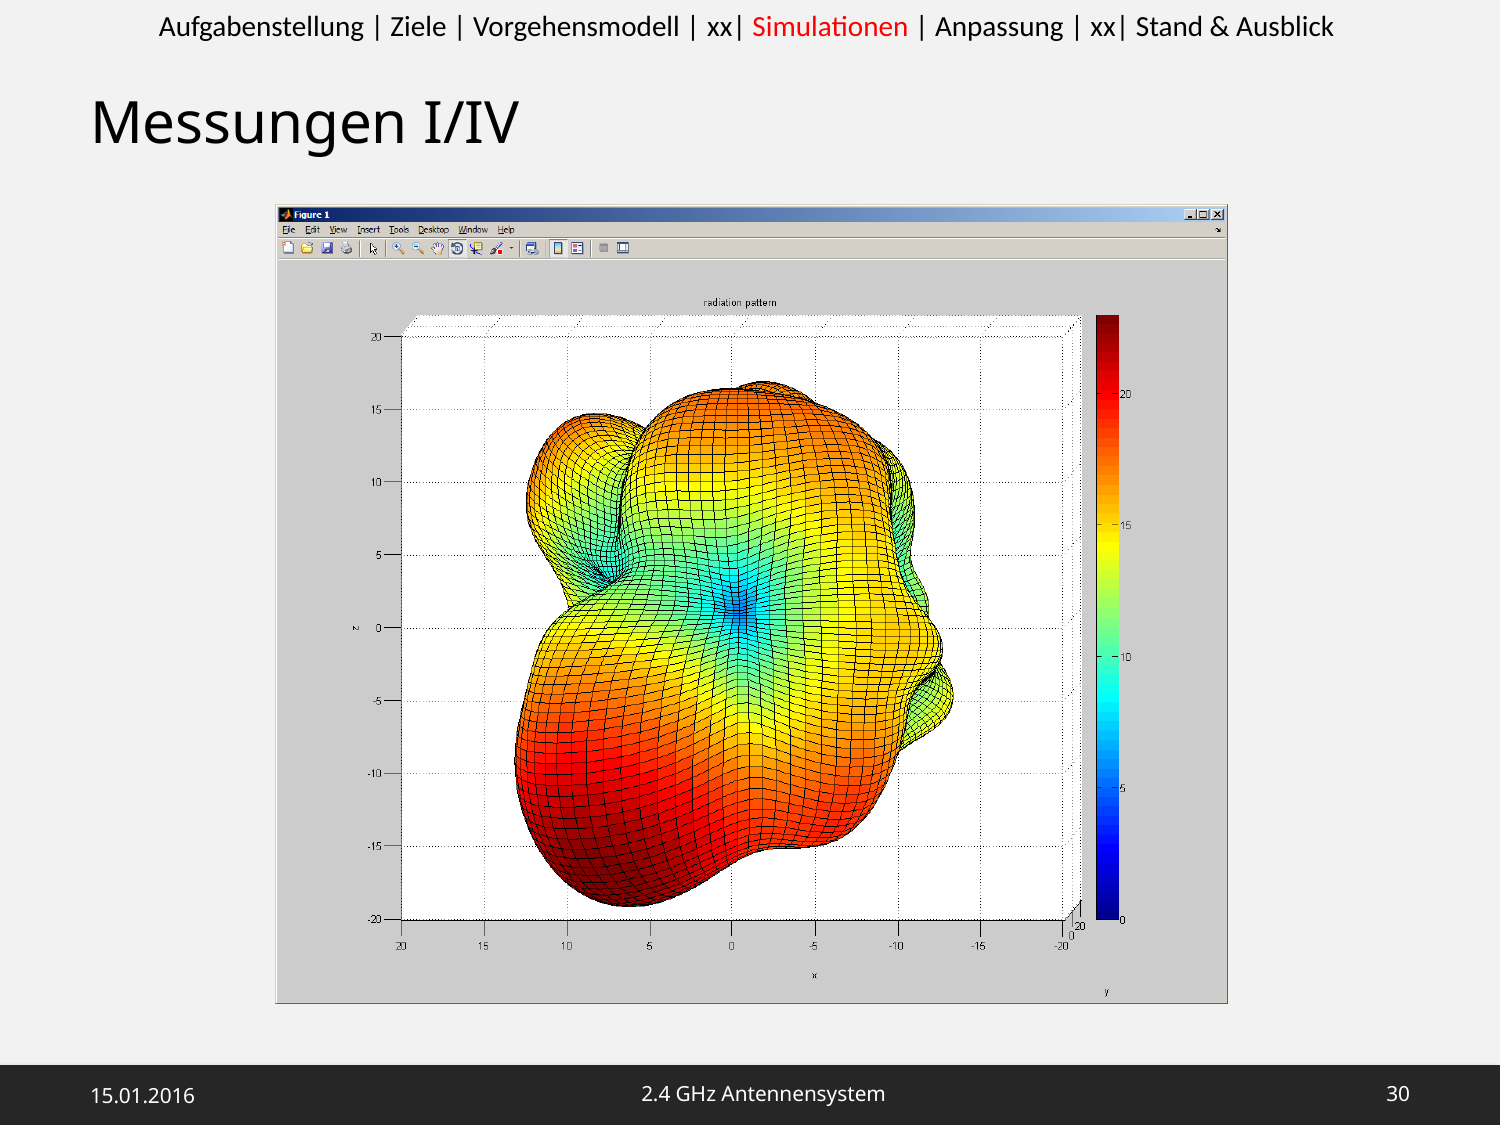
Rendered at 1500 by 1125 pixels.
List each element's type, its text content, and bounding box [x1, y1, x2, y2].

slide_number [75, 1065, 425, 1125]
title Messungen I/IV [75, 78, 1425, 165]
text_box Aufgabenstellung | Ziele | Vorgehensmodell | xx| Simulationen | Anpassung | xx| Stand & Ausblick [0, 0, 1500, 50]
picture [274, 204, 1228, 1005]
footer 2.4 GHz Antennensystem [512, 1065, 1015, 1125]
slide_number 29 [1074, 1065, 1425, 1125]
